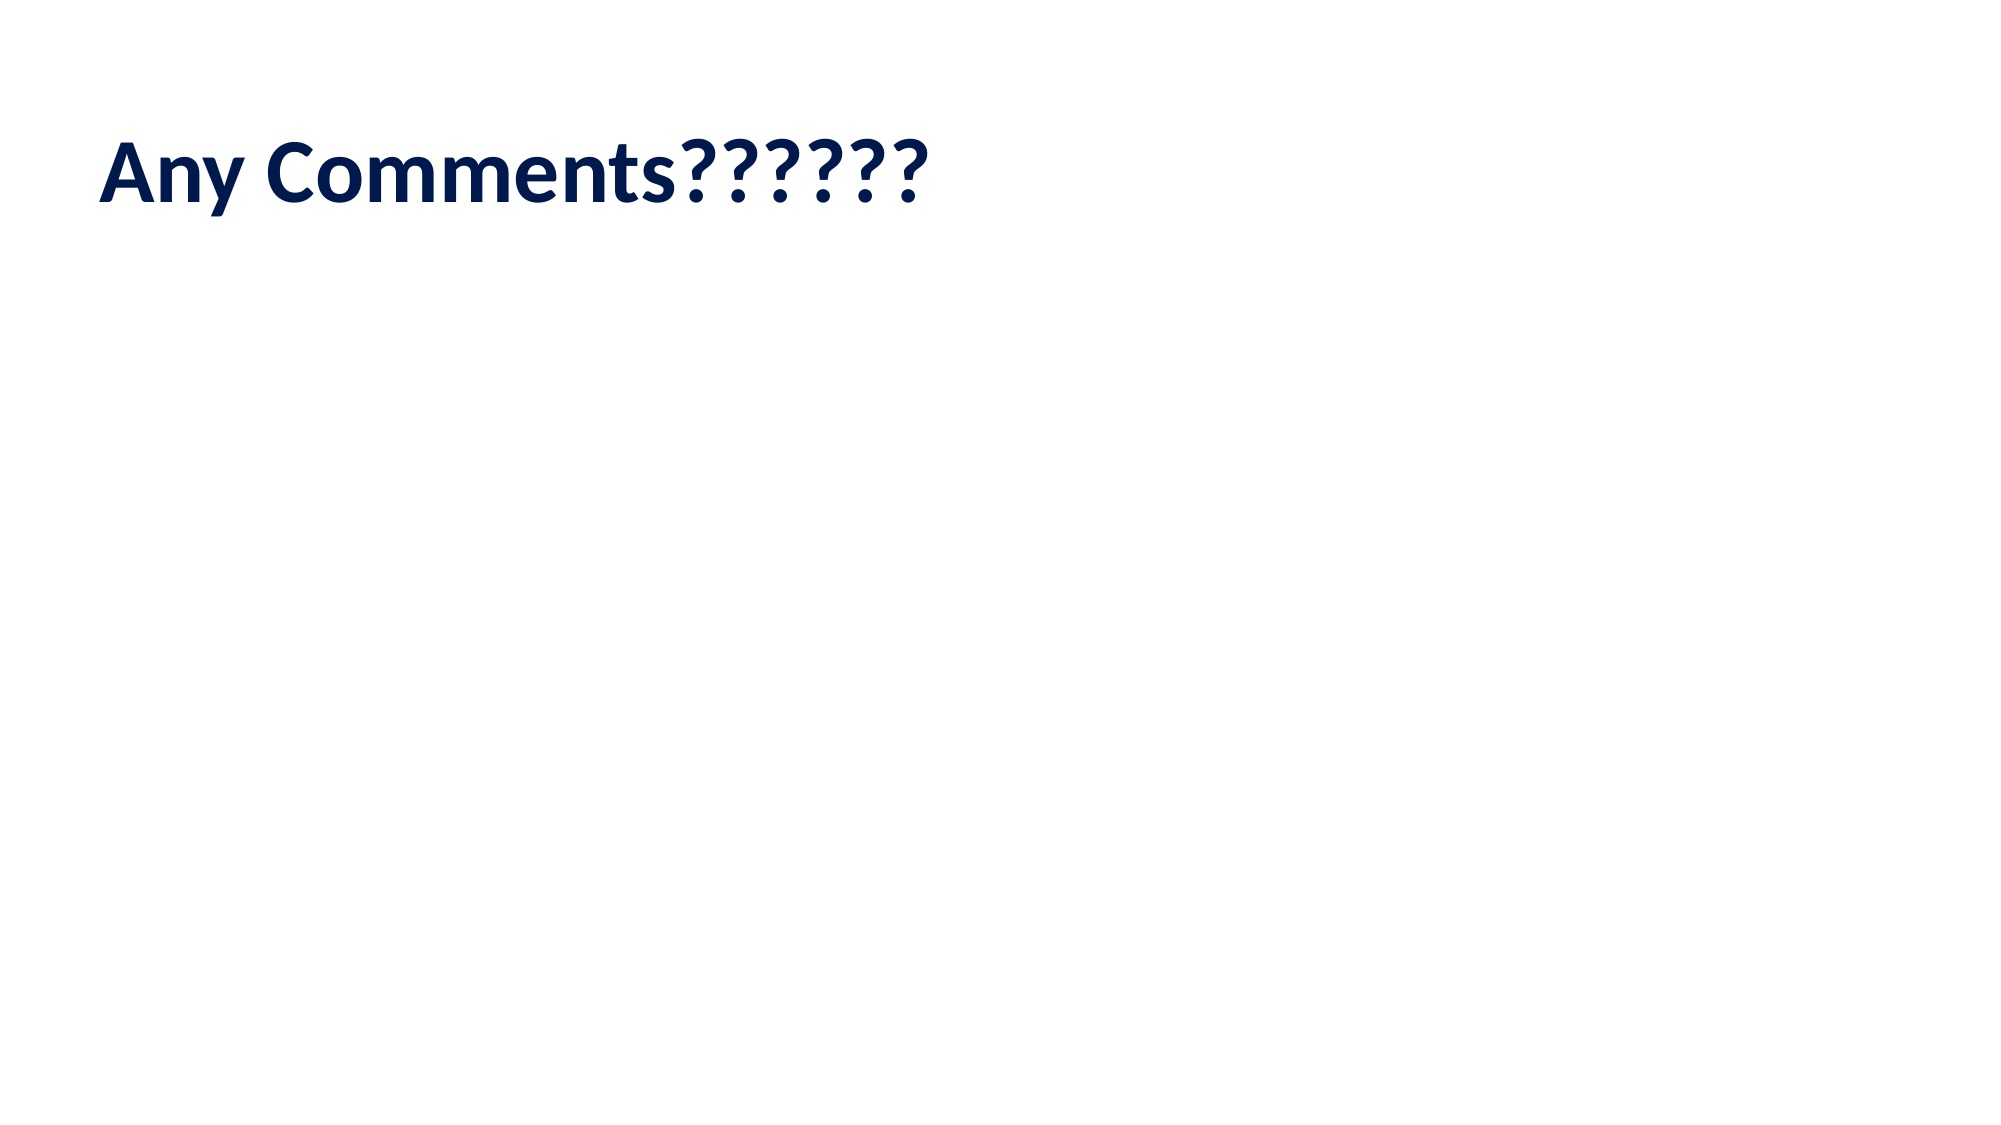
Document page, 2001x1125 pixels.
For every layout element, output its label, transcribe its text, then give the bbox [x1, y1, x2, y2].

title Any Comments?????? [85, 34, 1863, 223]
